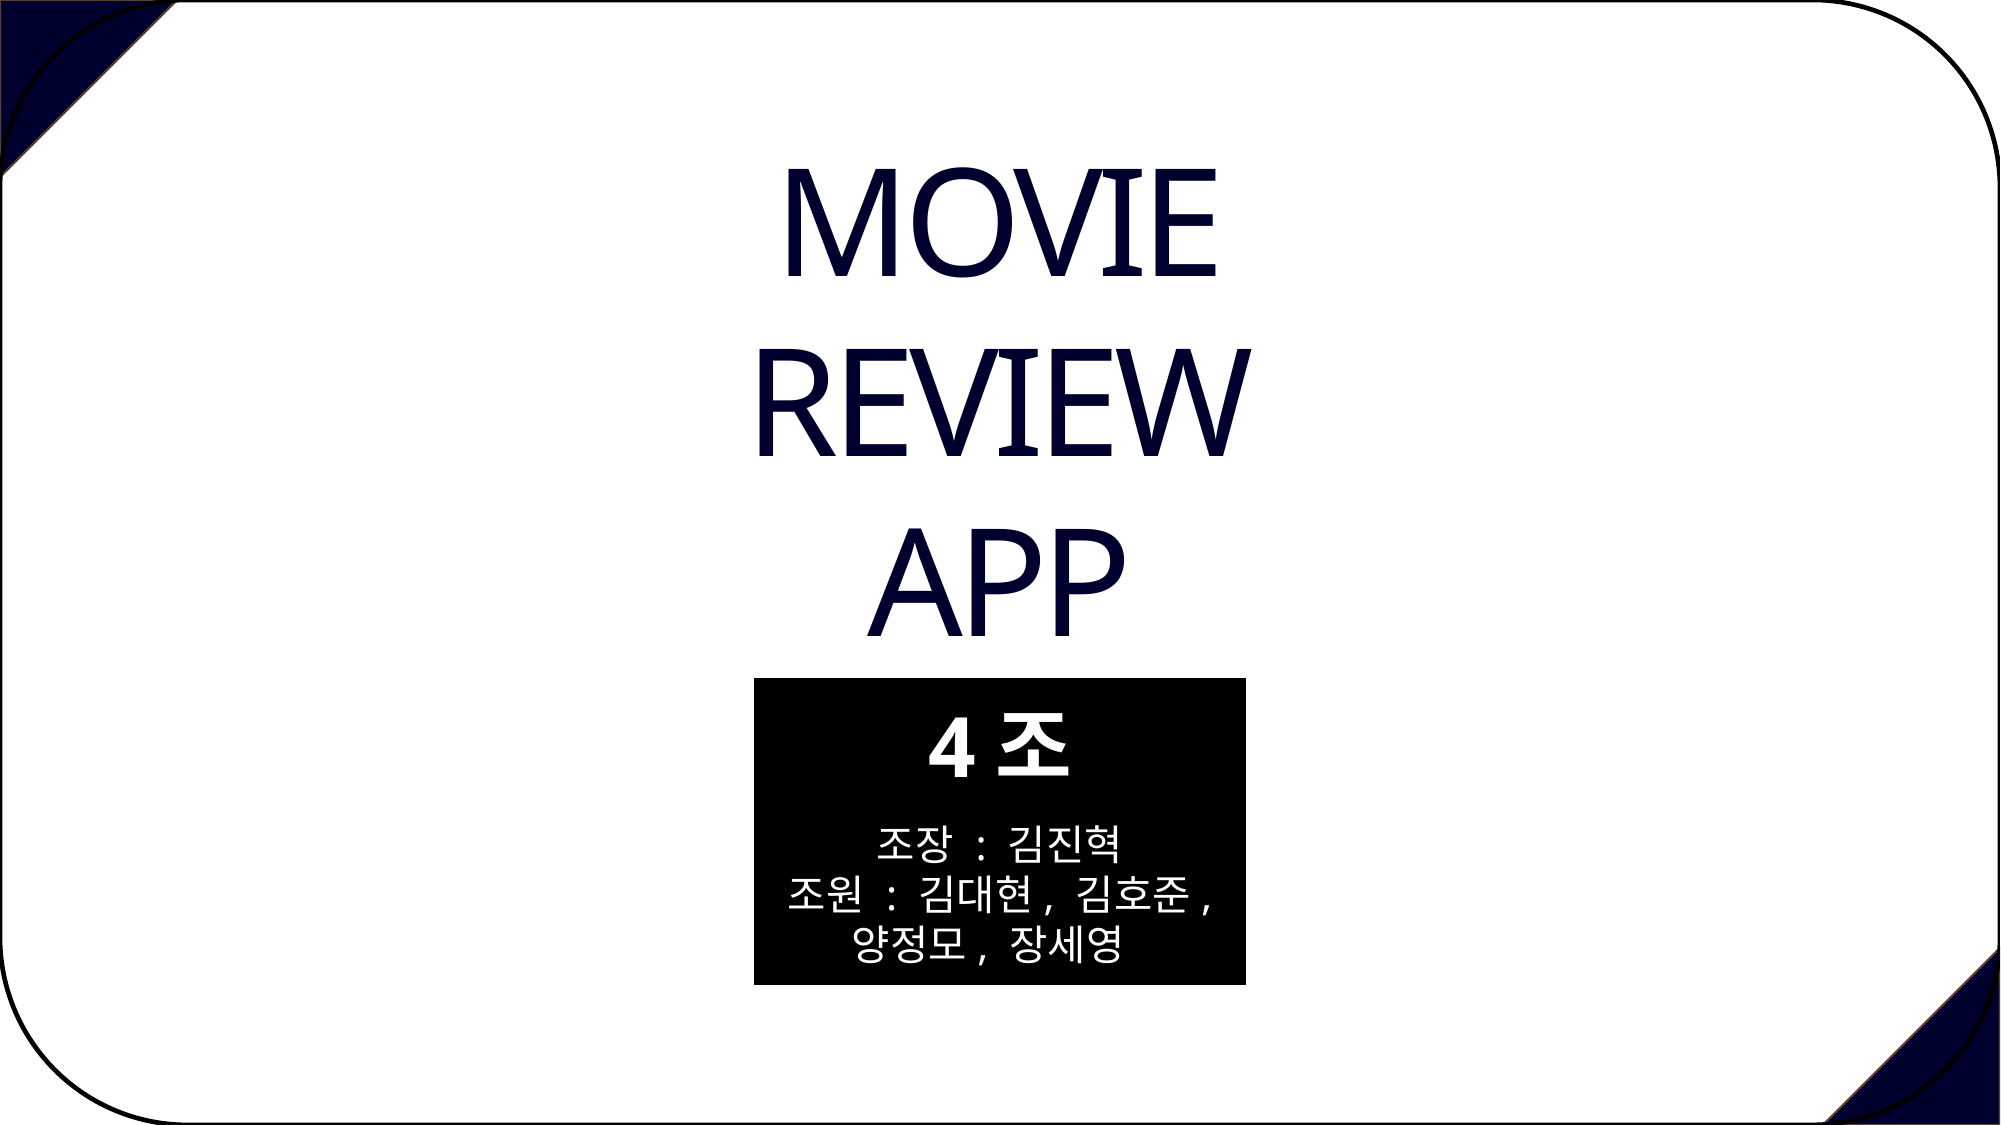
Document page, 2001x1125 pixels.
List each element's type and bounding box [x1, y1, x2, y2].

text_box [0, 0, 2000, 1125]
